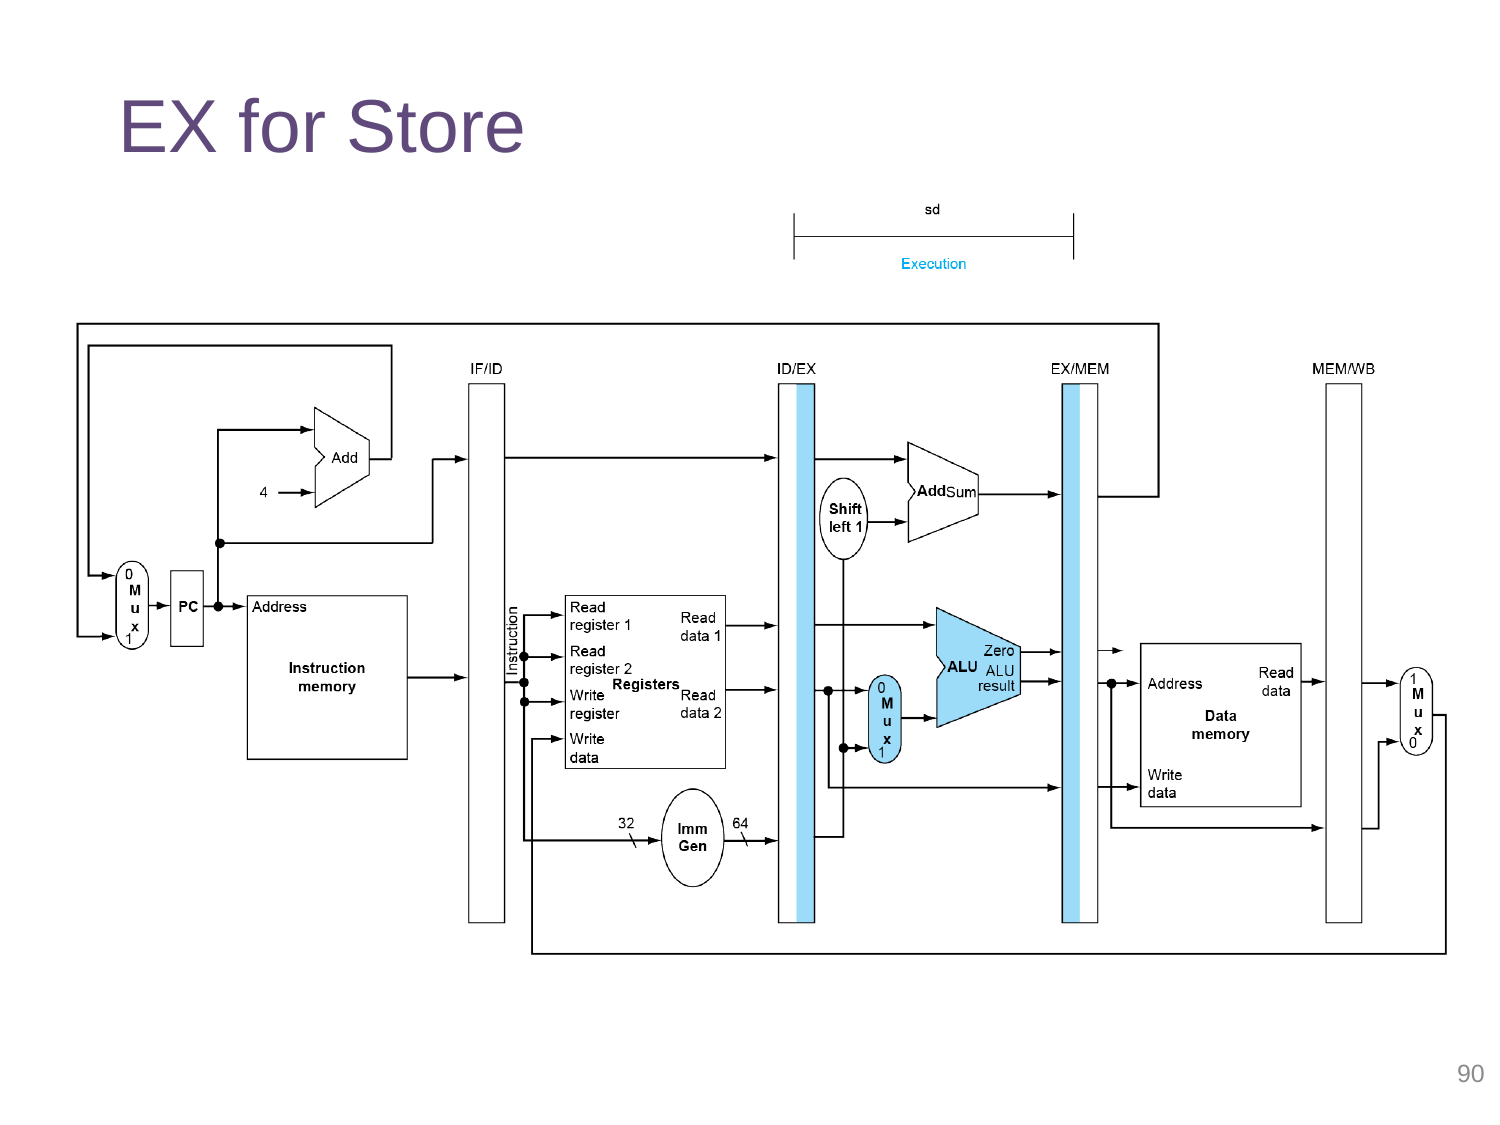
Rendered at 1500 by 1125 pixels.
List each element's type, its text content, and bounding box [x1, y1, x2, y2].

picture [76, 201, 1447, 956]
title EX for Store [103, 59, 1397, 197]
slide_number 90 [1162, 1042, 1500, 1103]
